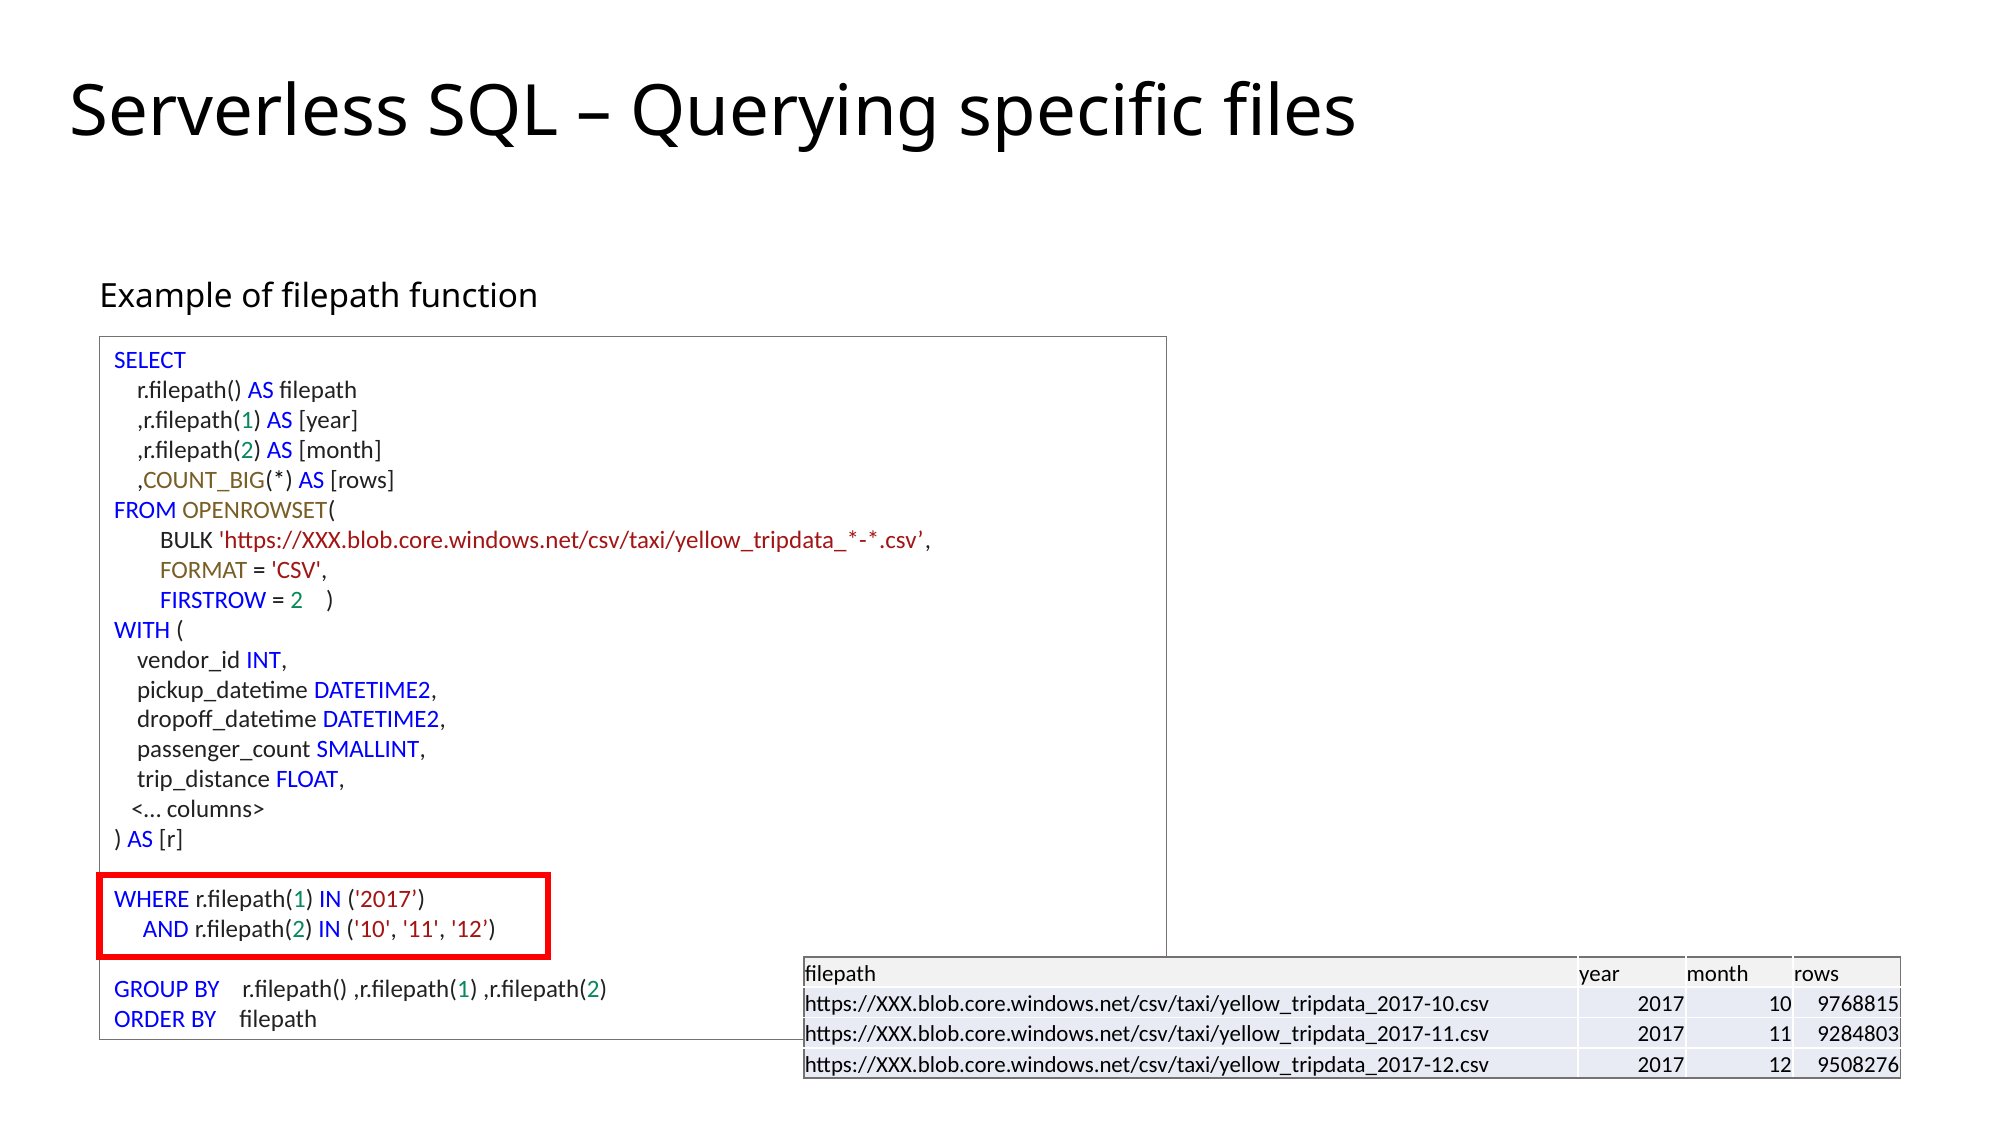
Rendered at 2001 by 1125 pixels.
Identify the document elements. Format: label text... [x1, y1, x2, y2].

table_cell 2017 [1579, 1018, 1685, 1047]
table_cell 2017 [1579, 1049, 1685, 1077]
table_header rows [1794, 958, 1900, 986]
table_cell 9284803 [1794, 1018, 1900, 1047]
table_cell https://XXX.blob.core.windows.net/csv/taxi/yellow_tripdata_2017-11.csv [805, 1018, 1577, 1047]
text_box Example of filepath function [99, 278, 917, 337]
table_cell 9768815 [1794, 988, 1900, 1017]
table_header filepath [805, 958, 1577, 986]
title Serverless SQL – Querying specific files [70, 47, 1797, 161]
table_cell 9508276 [1794, 1049, 1900, 1077]
table_cell 12 [1687, 1049, 1792, 1077]
table_cell https://XXX.blob.core.windows.net/csv/taxi/yellow_tripdata_2017-10.csv [805, 988, 1577, 1017]
table_cell 10 [1687, 988, 1792, 1017]
table_cell 11 [1687, 1018, 1792, 1047]
table_header month [1687, 958, 1792, 986]
text_box [99, 874, 549, 958]
table_cell 2017 [1579, 988, 1685, 1017]
table_cell https://XXX.blob.core.windows.net/csv/taxi/yellow_tripdata_2017-12.csv [805, 1049, 1577, 1077]
table_header year [1579, 958, 1685, 986]
text_box SELECT r.filepath() AS filepath ,r.filepath(1) AS [year] ,r.filepath(2) AS [month] ,COUNT_BIG(*) AS [rows] FROM OPENROWSET( BULK 'https://XXX.blob.core.windows.net/csv/taxi/yellow_tripdata_*-*.csv’, FORMAT = 'CSV', FIRSTROW = 2 ) WITH ( vendor_id INT, pickup_datetime DATETIME2, dropoff_datetime DATETIME2, passenger_count SMALLINT, trip_distance FLOAT, <… columns> ) AS [r] WHERE r.filepath(1) IN ('2017’) AND r.filepath(2) IN ('10', '11', '12’) GROUP BY r.filepath() ,r.filepath(1) ,r.filepath(2) ORDER BY filepath [99, 336, 1167, 1040]
